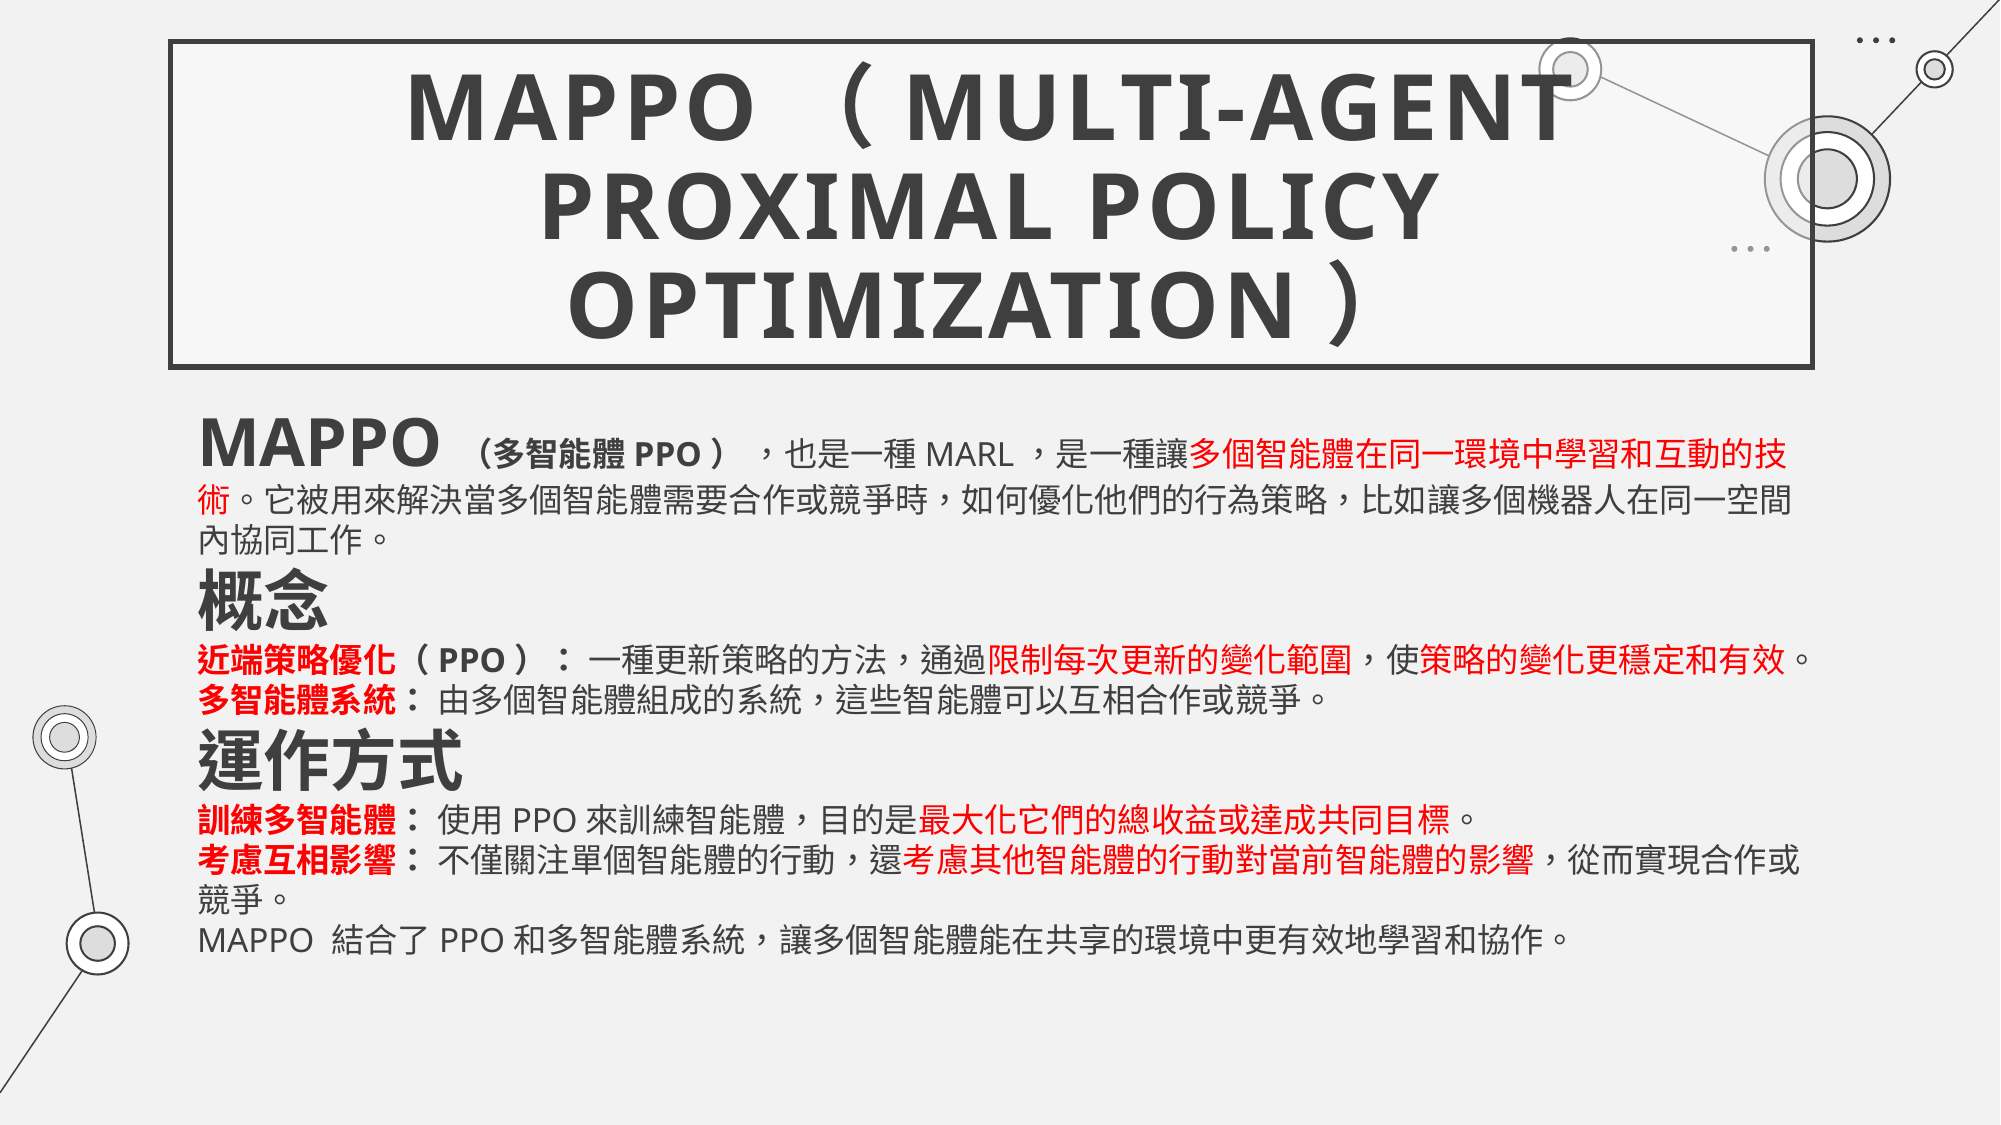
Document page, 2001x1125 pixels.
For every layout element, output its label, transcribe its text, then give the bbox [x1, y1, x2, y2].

title MAPPO（Multi-Agent Proximal Policy Optimization） [168, 39, 1815, 370]
list MAPPO（多智能體PPO） ，也是一種MARL，是一種讓多個智能體在同一環境中學習和互動的技術。它被用來解決當多個智能體需要合作或競爭時，如何優化他們的行為策略，比如讓多個機器人在同一空間內協同工作。 概念 近端策略優化（PPO）： 一種更新策略的方法，通過限制每次更新的變化範圍，使策略的變化更穩定和有效。 多智能體系統： 由多個智能體組成的系統，這些智能體可以互相合作或競爭。 運作方式 訓練多智能體： 使用PPO來訓練智能體，目的是最大化它們的總收益或達成共同目標。 考慮互相影響： 不僅關注單個智能體的行動，還考慮其他智能體的行動對當前智能體的影響，從而實現合作或競爭。 MAPPO 結合了PPO和多智能體系統，讓多個智能體能在共享的環境中更有效地學習和協作。 [148, 384, 1835, 972]
